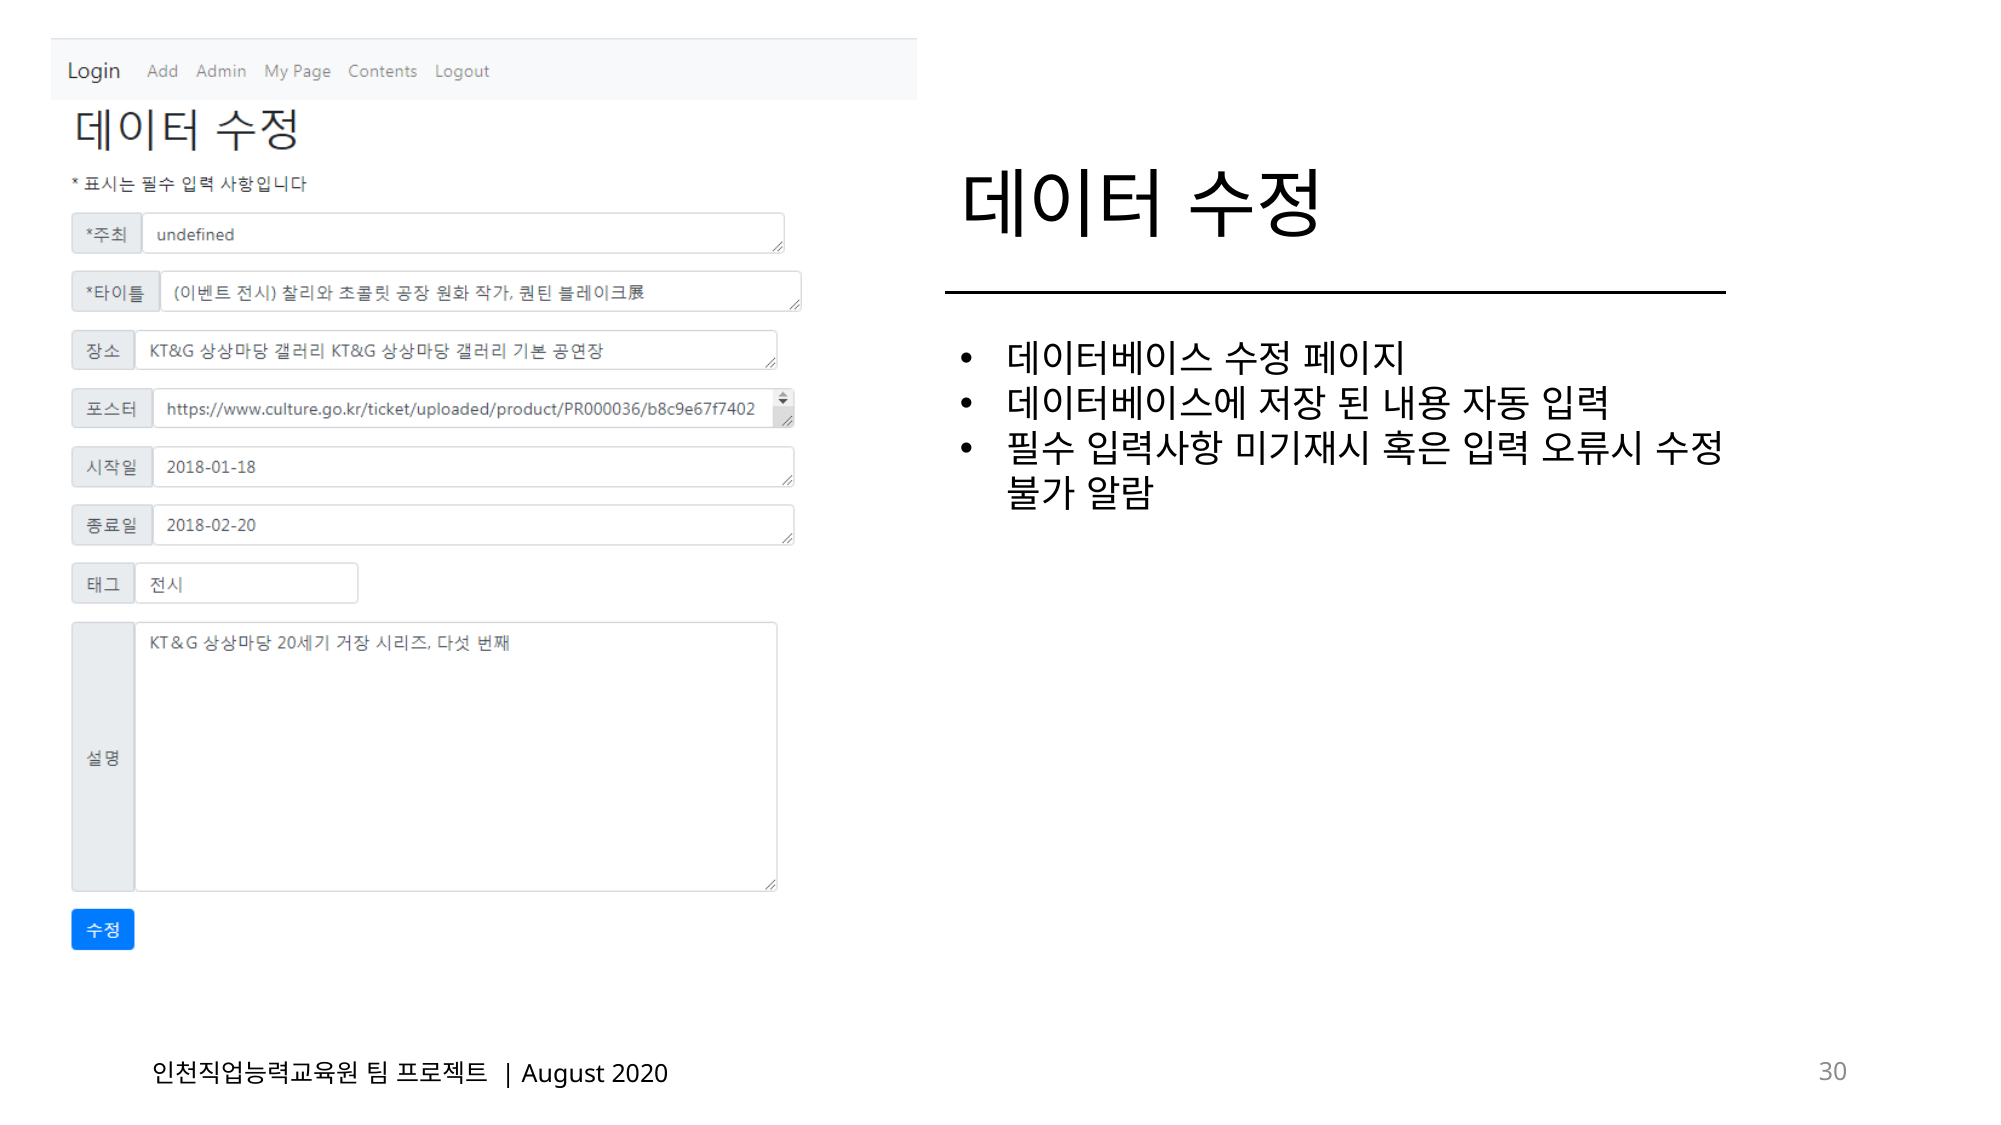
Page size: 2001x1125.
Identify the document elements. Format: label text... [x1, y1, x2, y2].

text_box 데이터베이스 수정 페이지 데이터베이스에 저장 된 내용 자동 입력 필수 입력사항 미기재시 혹은 입력 오류시 수정 불가 알람 [944, 327, 1744, 523]
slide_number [137, 1047, 785, 1103]
title 데이터 수정 [945, 121, 1550, 291]
picture [51, 37, 917, 1047]
slide_number 30 [1412, 1042, 1863, 1103]
